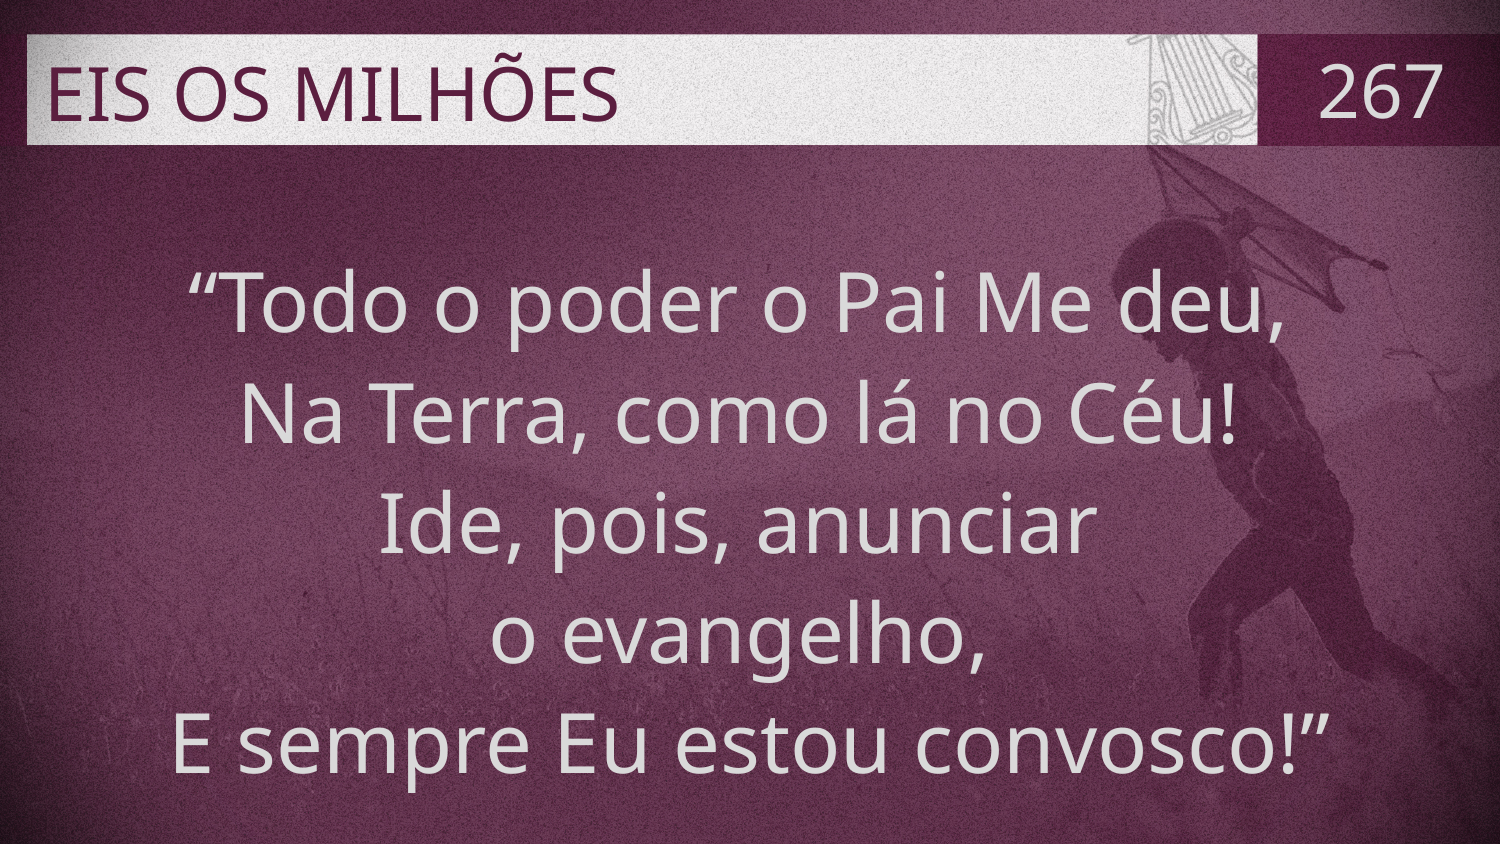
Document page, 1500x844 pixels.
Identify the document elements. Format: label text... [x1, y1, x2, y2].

title EIS OS MILHÕES [29, 33, 1258, 151]
list “Todo o poder o Pai Me deu, Na Terra, como lá no Céu! Ide, pois, anunciar o evangelho, E sempre Eu estou convosco!” [0, 185, 1500, 844]
picture [0, 0, 1500, 185]
list 267 [1281, 36, 1483, 143]
